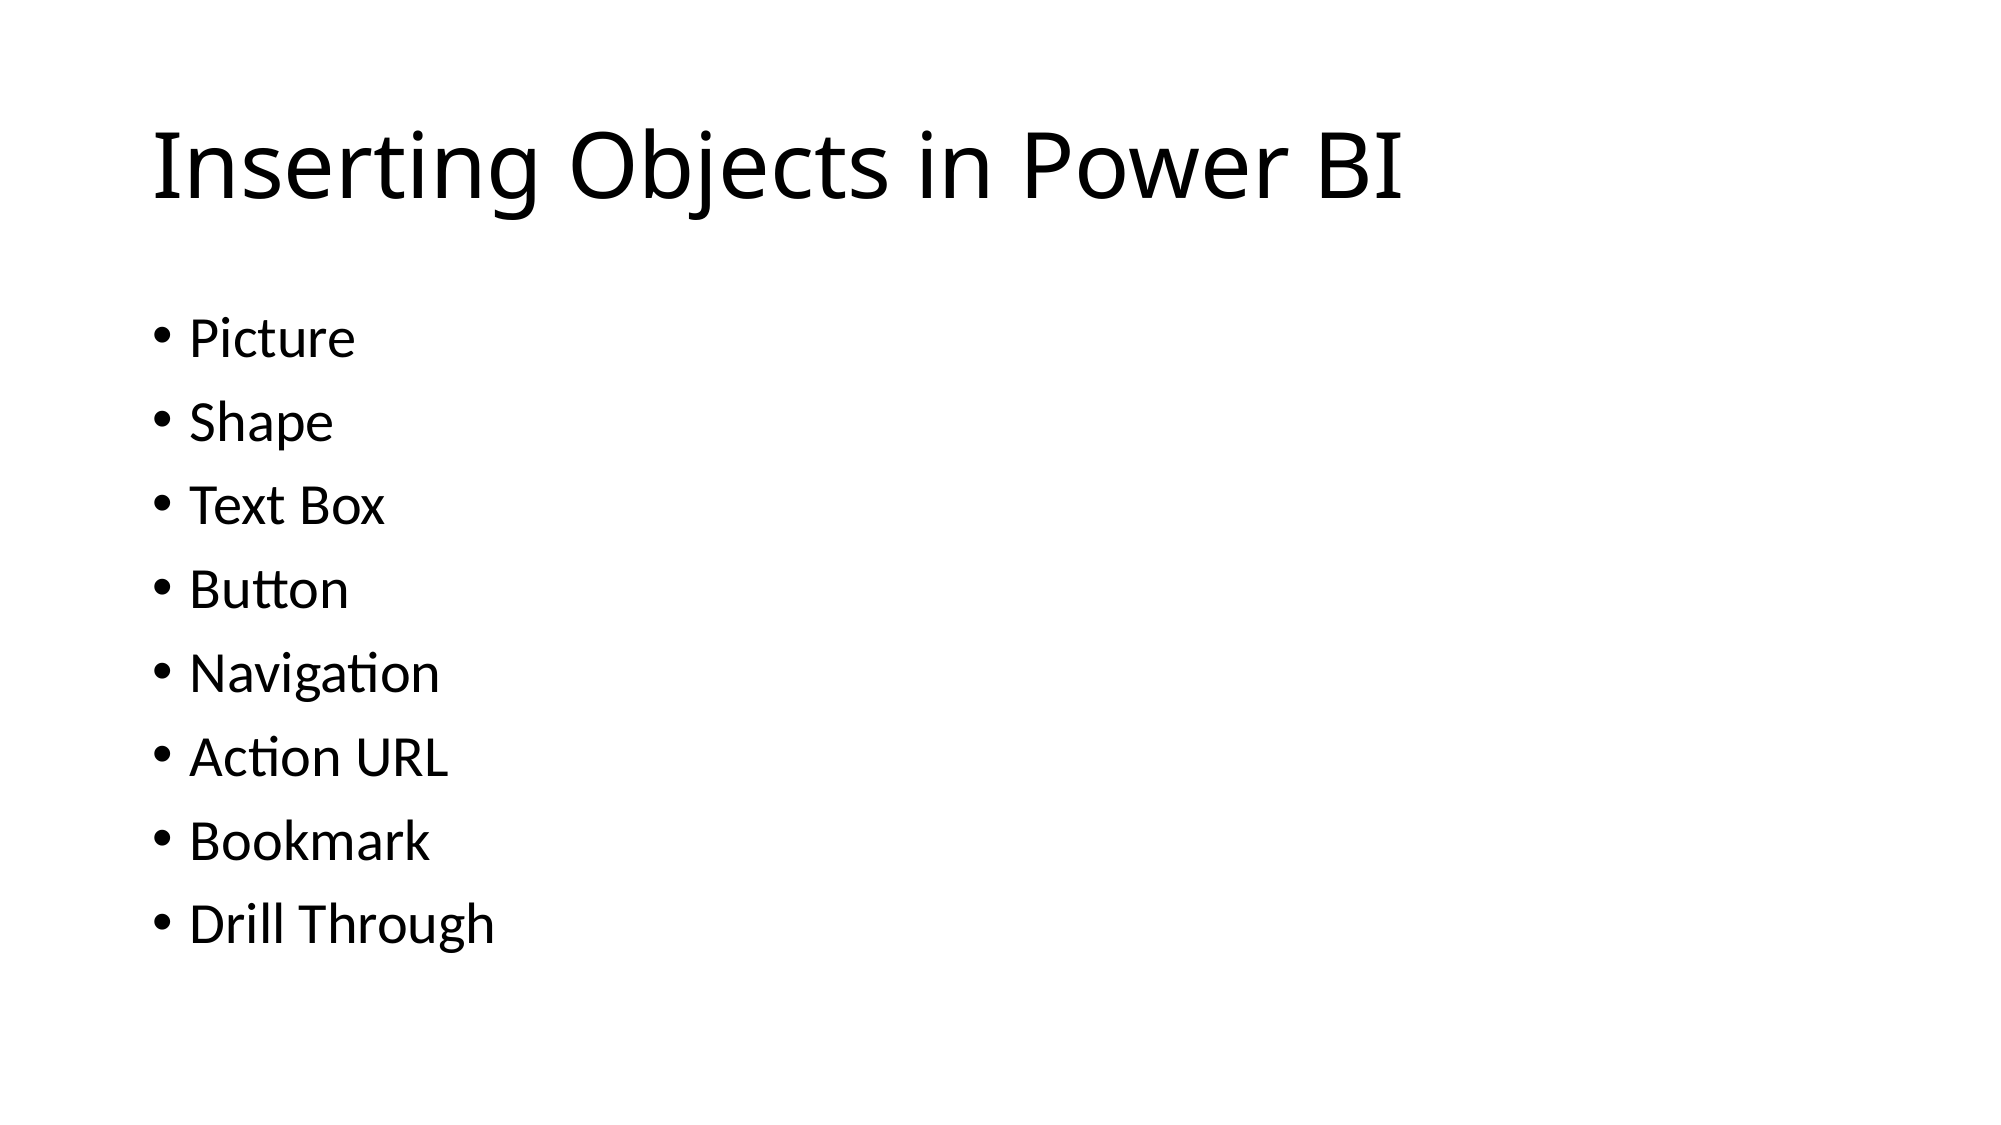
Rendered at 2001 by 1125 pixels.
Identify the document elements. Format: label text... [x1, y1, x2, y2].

list Picture Shape Text Box Button Navigation Action URL Bookmark Drill Through [137, 299, 1863, 1014]
title Inserting Objects in Power BI [137, 59, 1863, 278]
